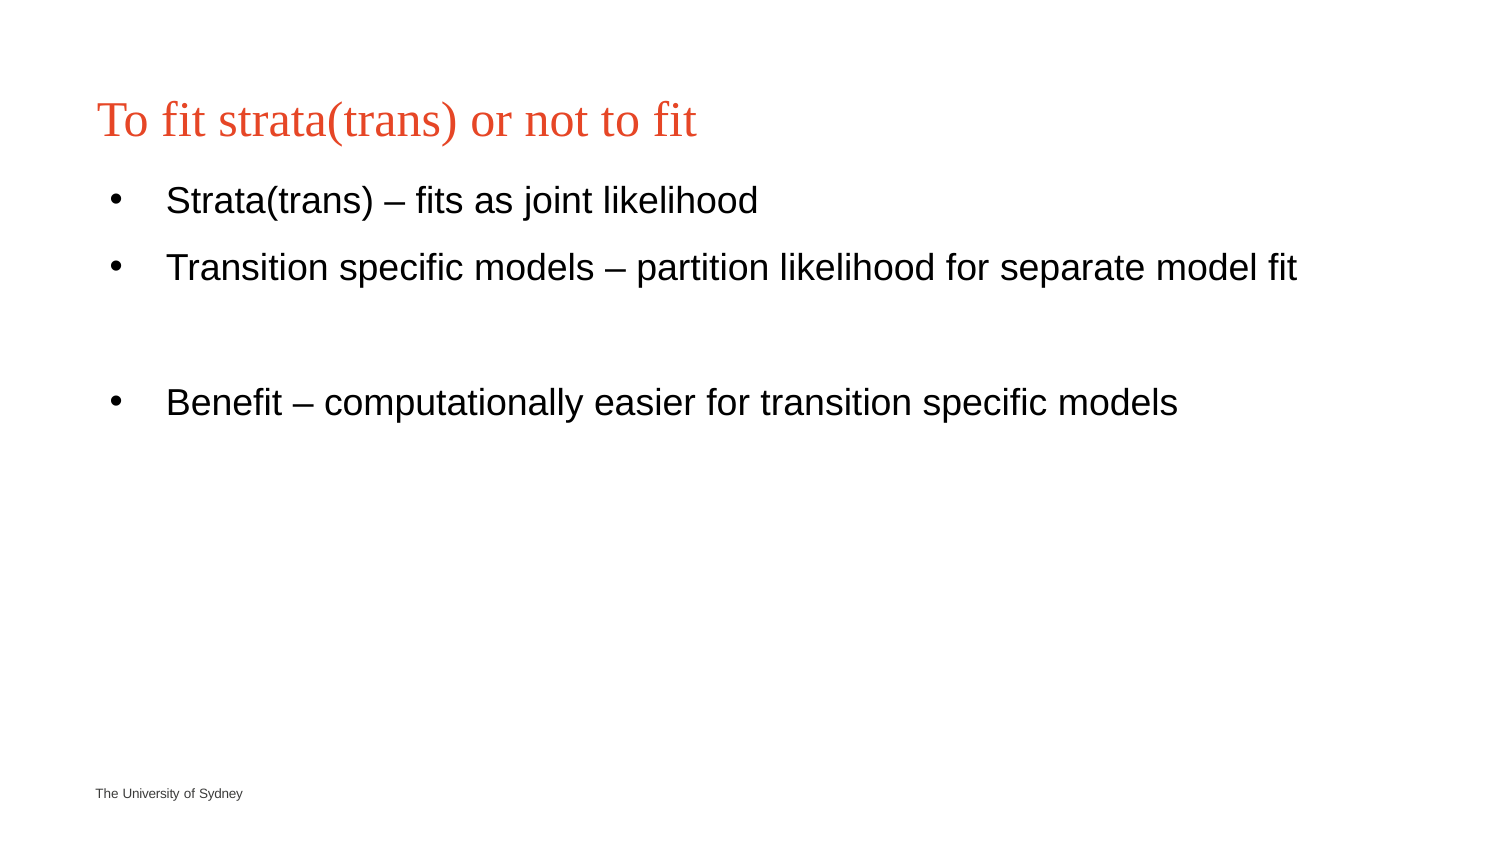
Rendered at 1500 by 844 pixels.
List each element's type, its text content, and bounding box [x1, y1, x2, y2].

title To fit strata(trans) or not to fit [94, 84, 1406, 228]
text_box Strata(trans) – fits as joint likelihood Transition specific models – partition likelihood for separate model fit Benefit – computationally easier for transition specific models [94, 145, 1340, 431]
